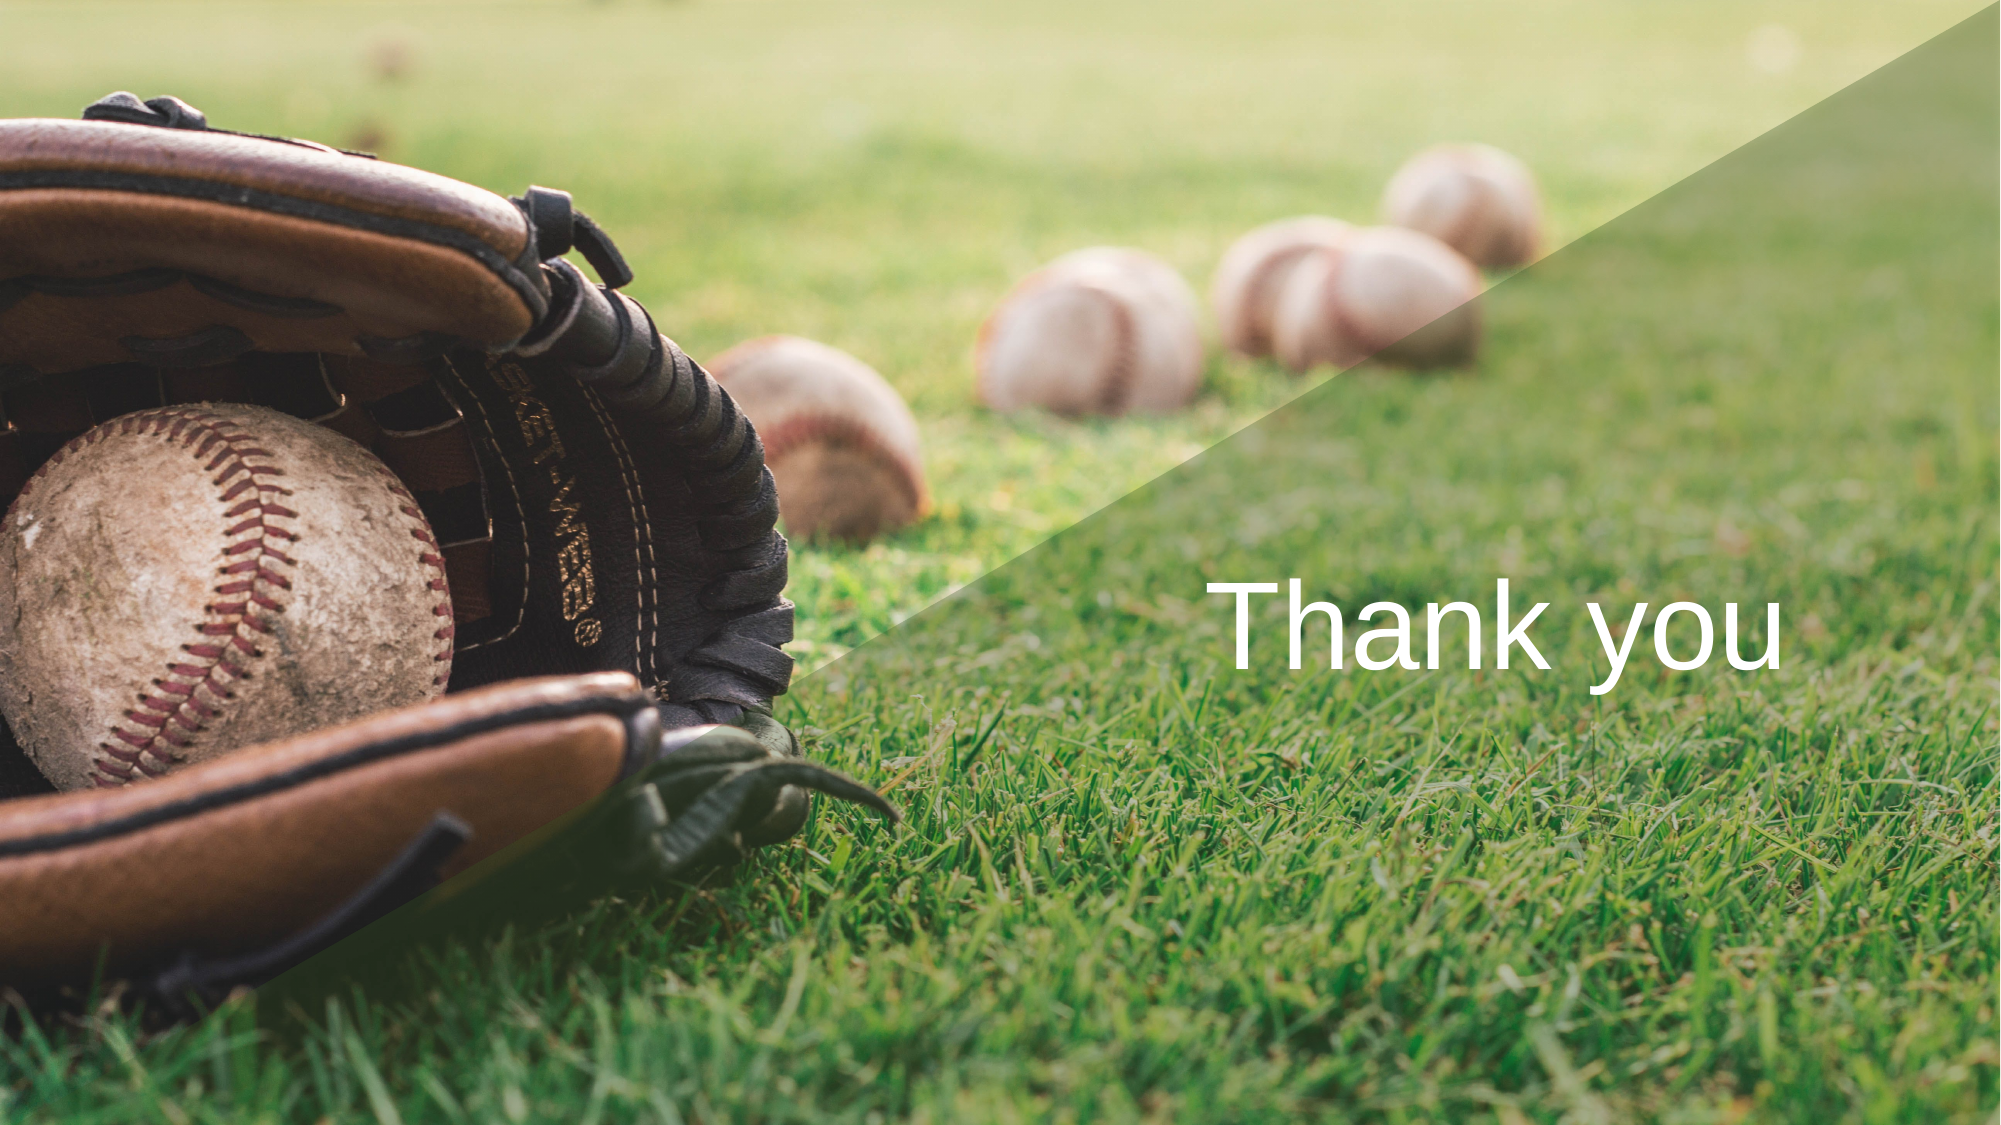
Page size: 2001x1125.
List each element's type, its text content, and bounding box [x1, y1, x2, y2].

picture [0, 0, 1998, 1125]
list Thank you [454, 553, 1804, 706]
